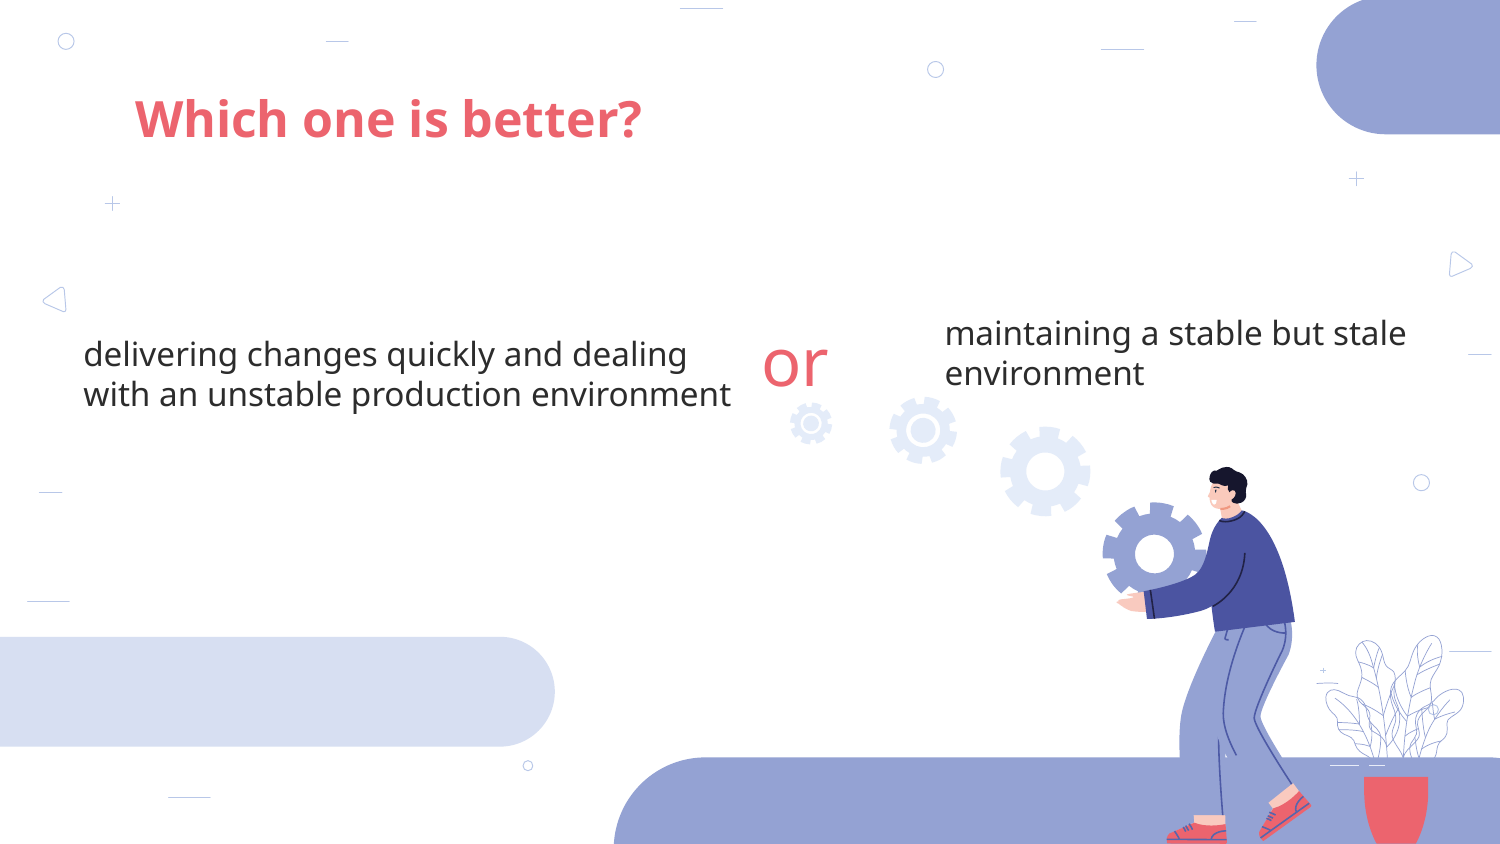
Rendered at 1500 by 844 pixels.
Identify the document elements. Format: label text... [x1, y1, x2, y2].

title Which one is better? [120, 72, 1383, 167]
text_box or [739, 312, 852, 408]
text_box maintaining a stable but stale environment [929, 304, 1431, 395]
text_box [789, 396, 1465, 844]
subtitle delivering changes quickly and dealing with an unstable production environment [68, 304, 758, 442]
